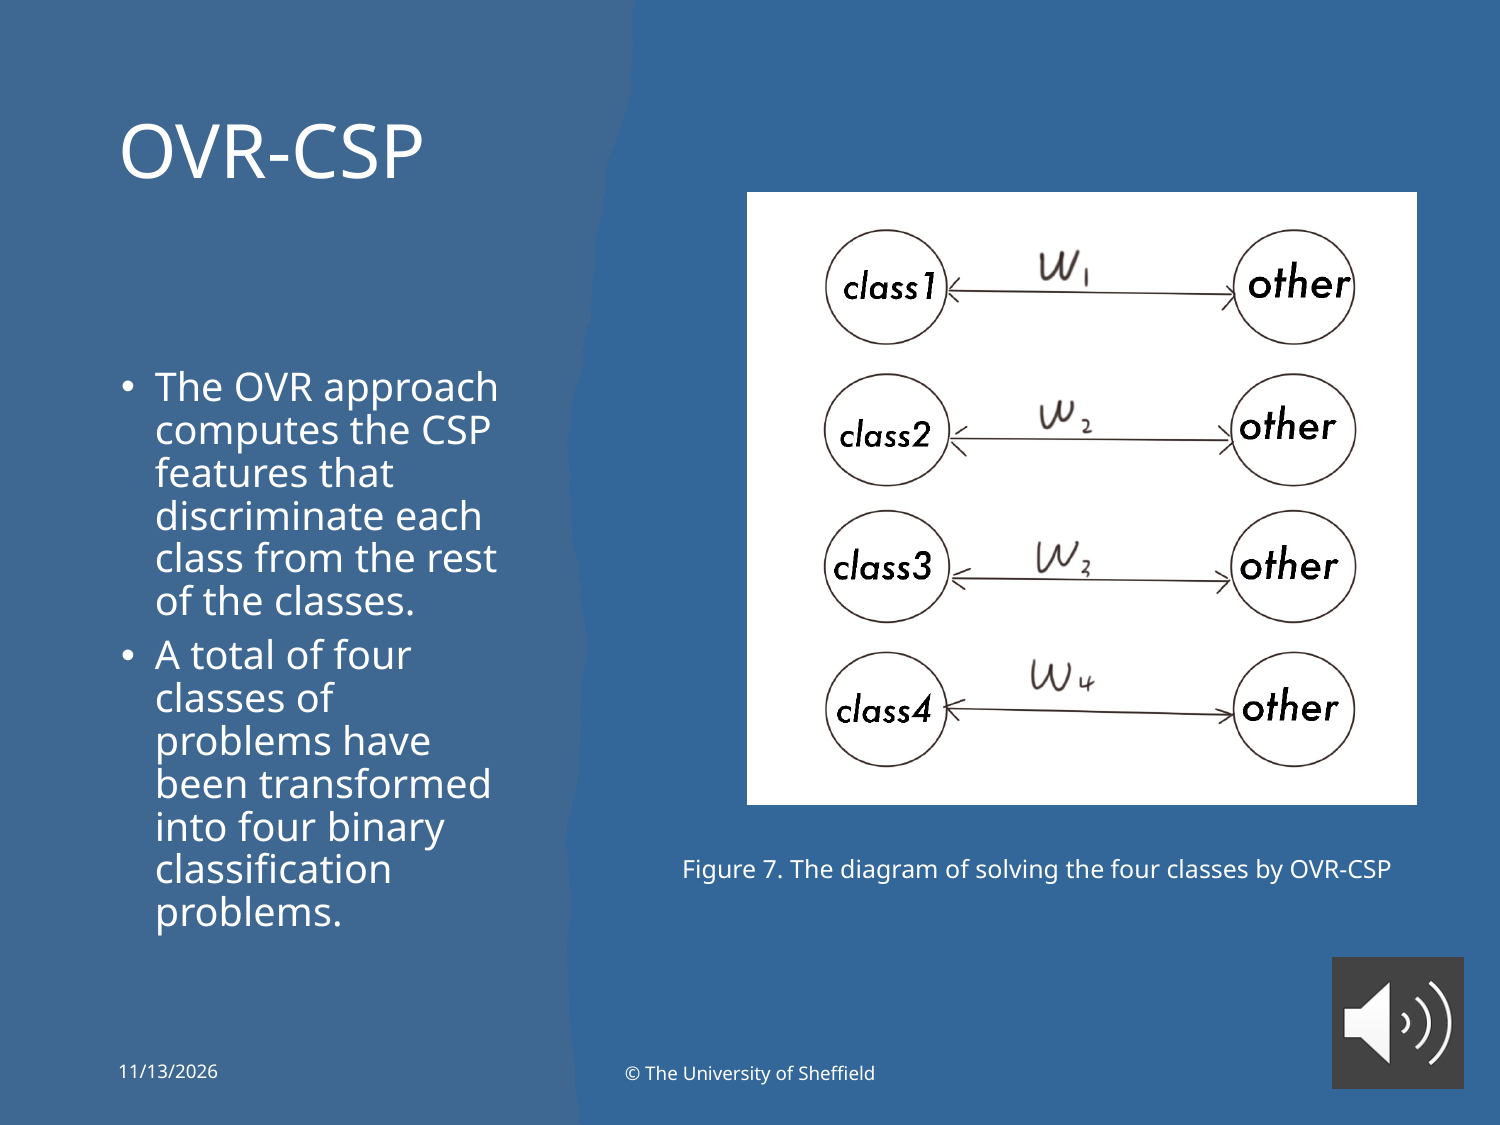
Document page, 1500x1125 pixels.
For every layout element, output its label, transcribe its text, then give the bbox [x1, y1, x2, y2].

picture [1331, 956, 1465, 1090]
text_box [567, 0, 1500, 1125]
footer © The University of Sheffield [496, 1042, 1004, 1103]
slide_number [103, 1042, 441, 1103]
text_box [0, 0, 697, 1125]
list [747, 192, 1417, 805]
text_box Figure 7. The diagram of solving the four classes by OVR-CSP [667, 846, 1415, 981]
title OVR-CSP [103, 99, 564, 319]
text_box The OVR approach computes the CSP features that discriminate each class from the rest of the classes. A total of four classes of problems have been transformed into four binary classification problems. [106, 359, 528, 1002]
